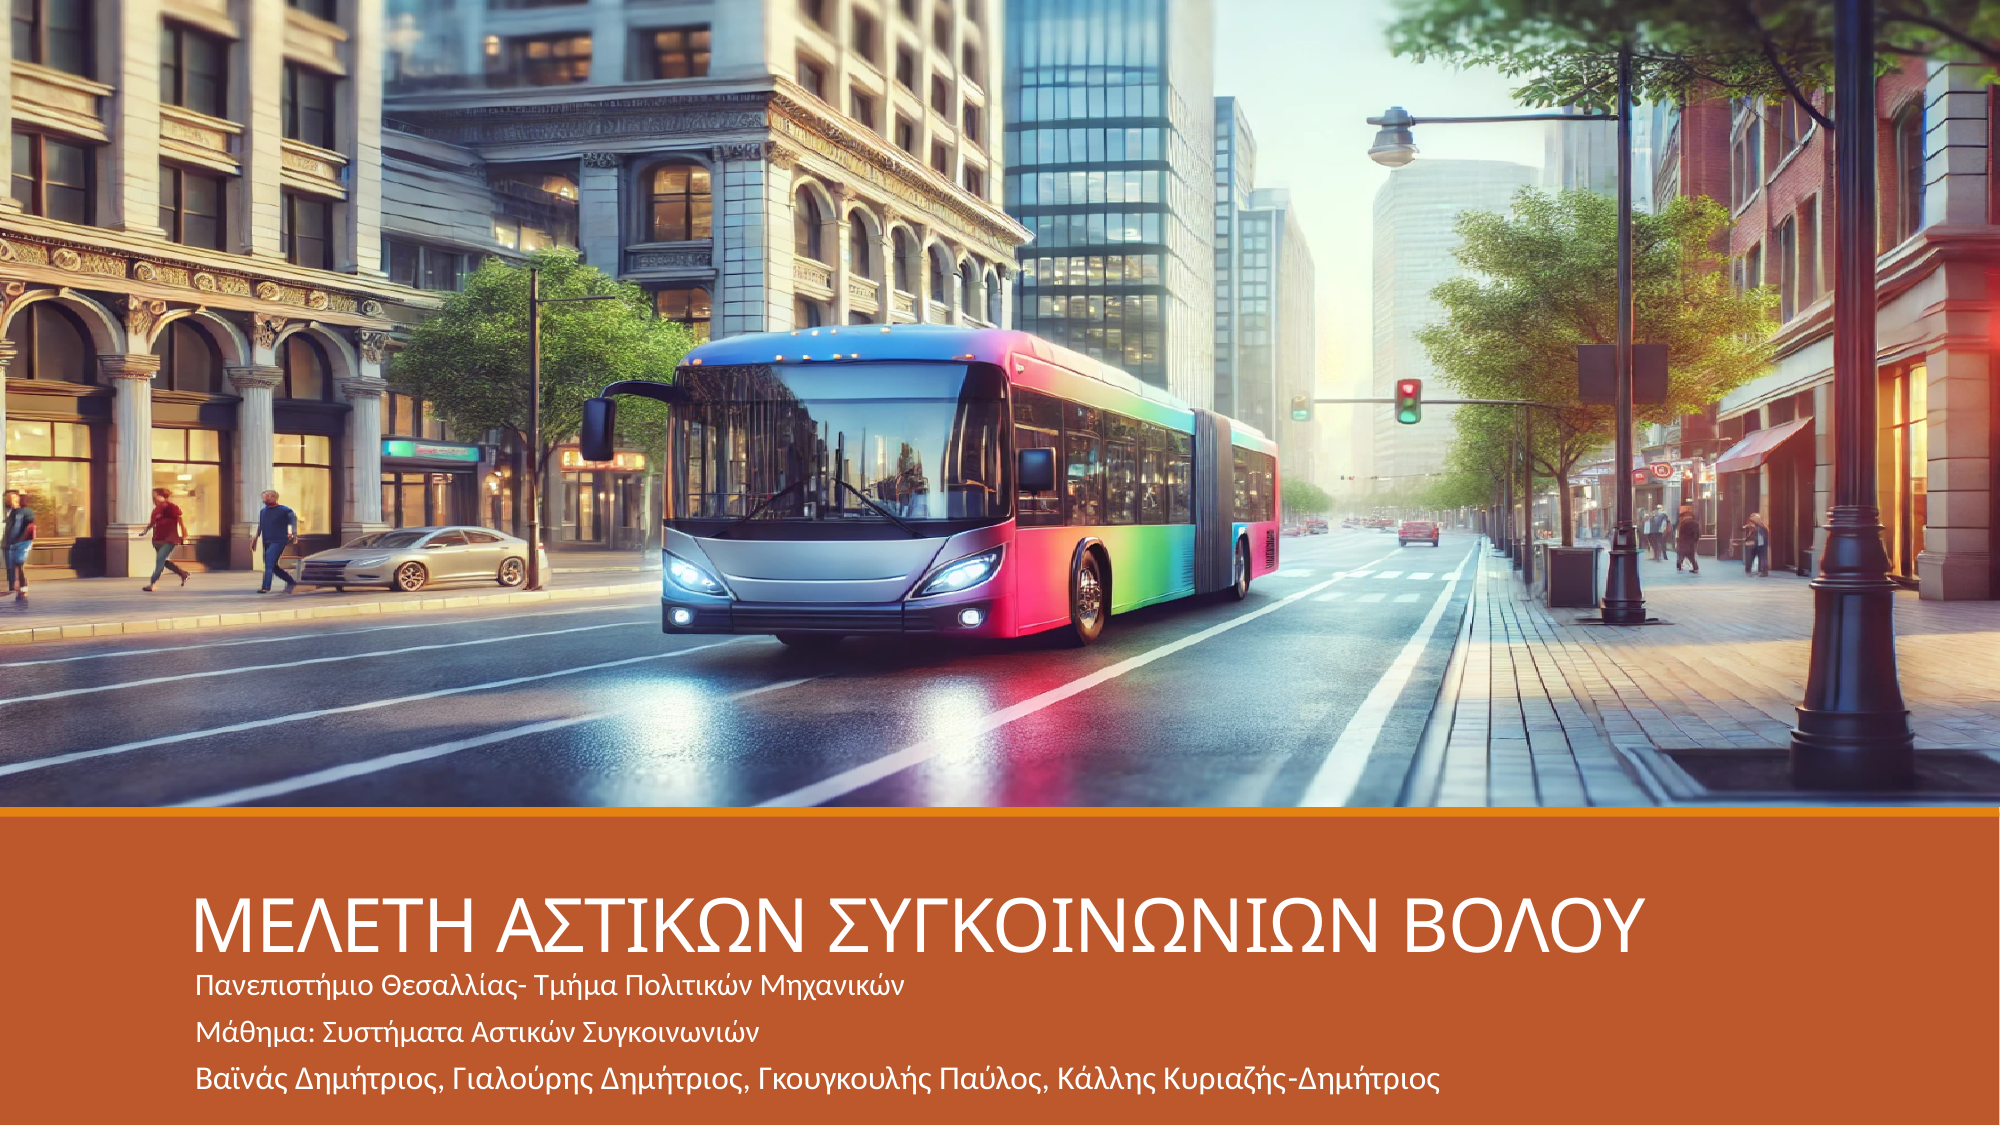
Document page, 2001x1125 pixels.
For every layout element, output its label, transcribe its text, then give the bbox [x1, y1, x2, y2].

list Πανεπιστήμιο Θεσαλλίας- Τμήμα Πολιτικών Μηχανικών Μάθημα: Συστήματα Αστικών Συγκοινωνιών Βαϊνάς Δημήτριος, Γιαλούρης Δημήτριος, Γκουγκουλής Παύλος, Κάλλης Κυριαζής-Δημήτριος [180, 968, 1839, 1104]
picture [0, 0, 2000, 807]
title ΜΕΛΕΤΗ ΑΣΤΙΚΩΝ ΣΥΓΚΟΙΝΩΝΙΩΝ ΒΟΛΟΥ [174, 840, 1825, 975]
